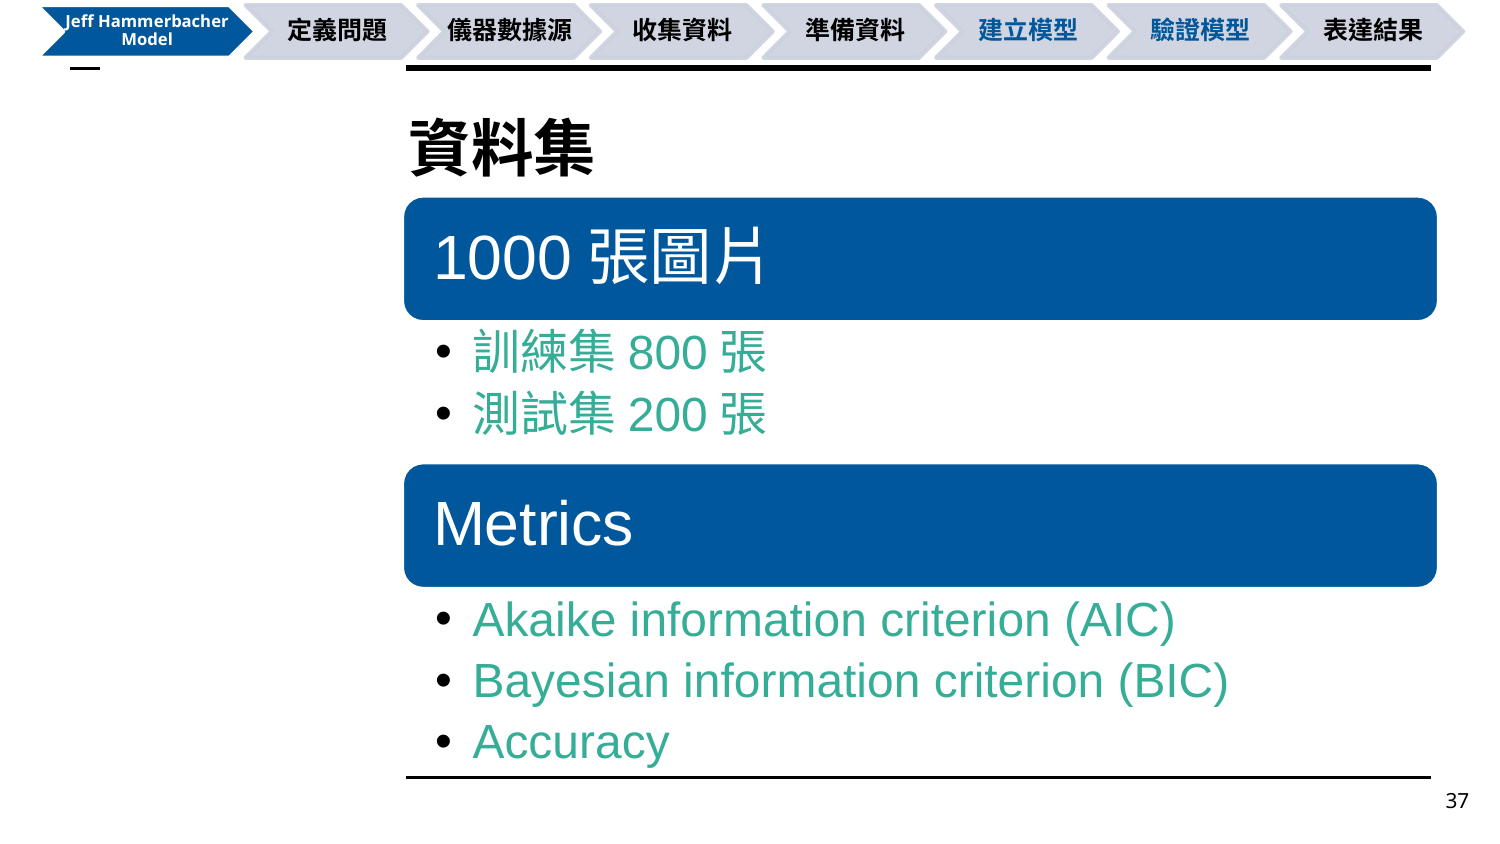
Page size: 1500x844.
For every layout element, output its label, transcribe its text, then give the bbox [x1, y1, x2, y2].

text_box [401, 184, 1440, 784]
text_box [36, 4, 1464, 59]
title 資料集 [393, 94, 1431, 199]
slide_number 37 [1394, 769, 1484, 834]
